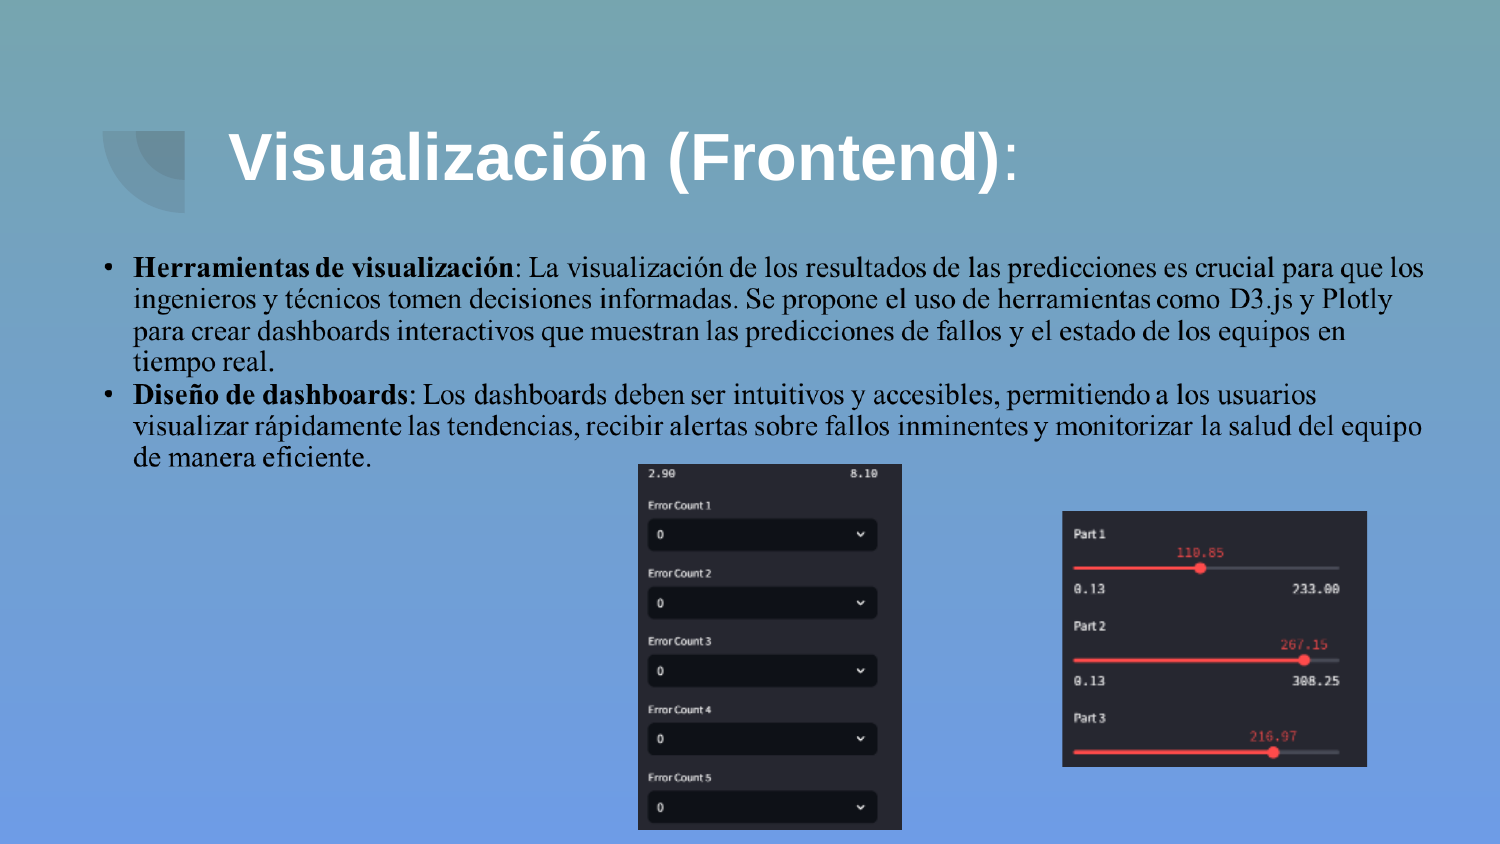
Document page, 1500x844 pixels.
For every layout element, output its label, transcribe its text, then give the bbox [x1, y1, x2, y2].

title Visualización (Frontend): [213, 98, 1368, 237]
picture [86, 238, 1450, 830]
